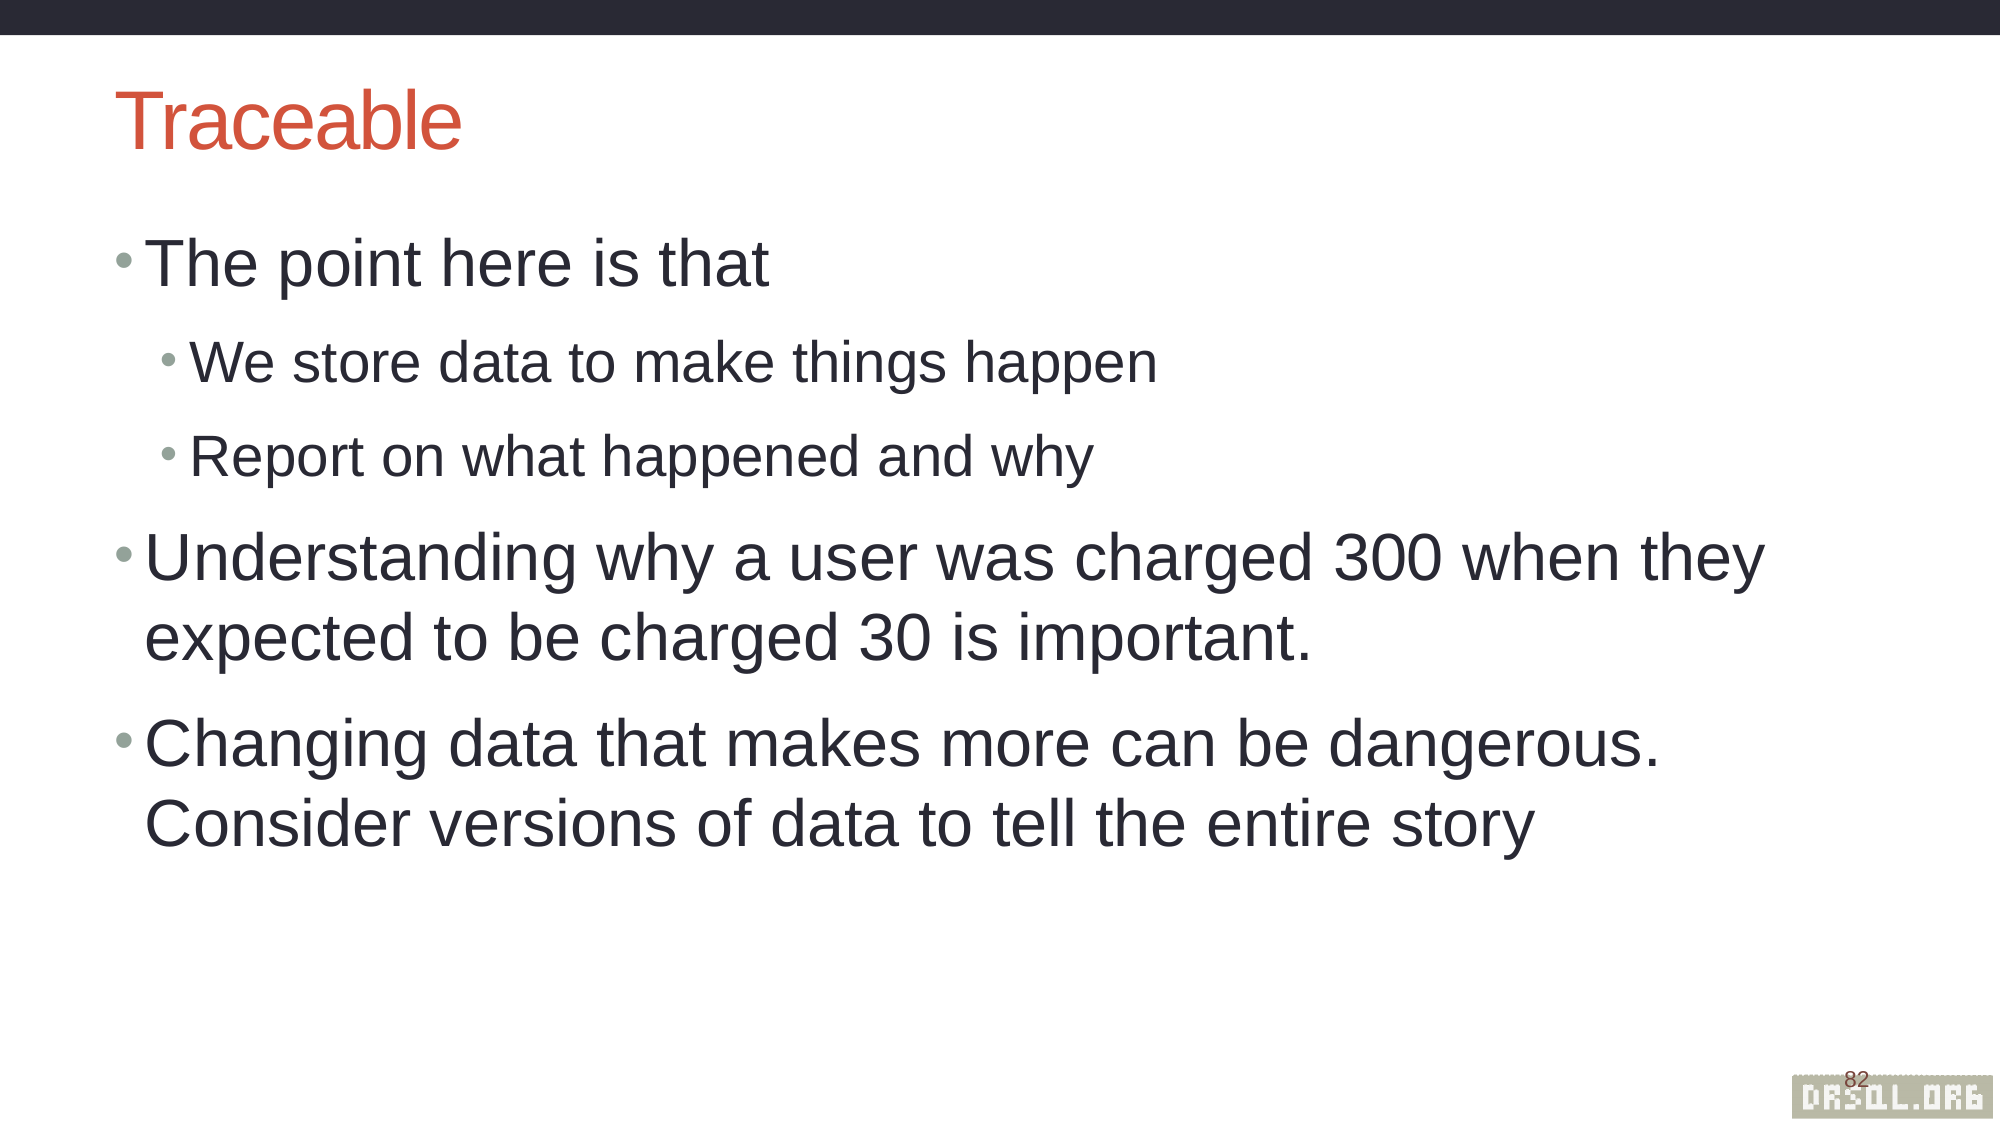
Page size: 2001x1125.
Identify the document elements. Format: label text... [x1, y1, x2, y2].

list The point here is that We store data to make things happen Report on what happened and why Understanding why a user was charged 300 when they expected to be charged 30 is important. Changing data that makes more can be dangerous. Consider versions of data to tell the entire story [99, 212, 1900, 988]
title Traceable [99, 45, 1884, 188]
